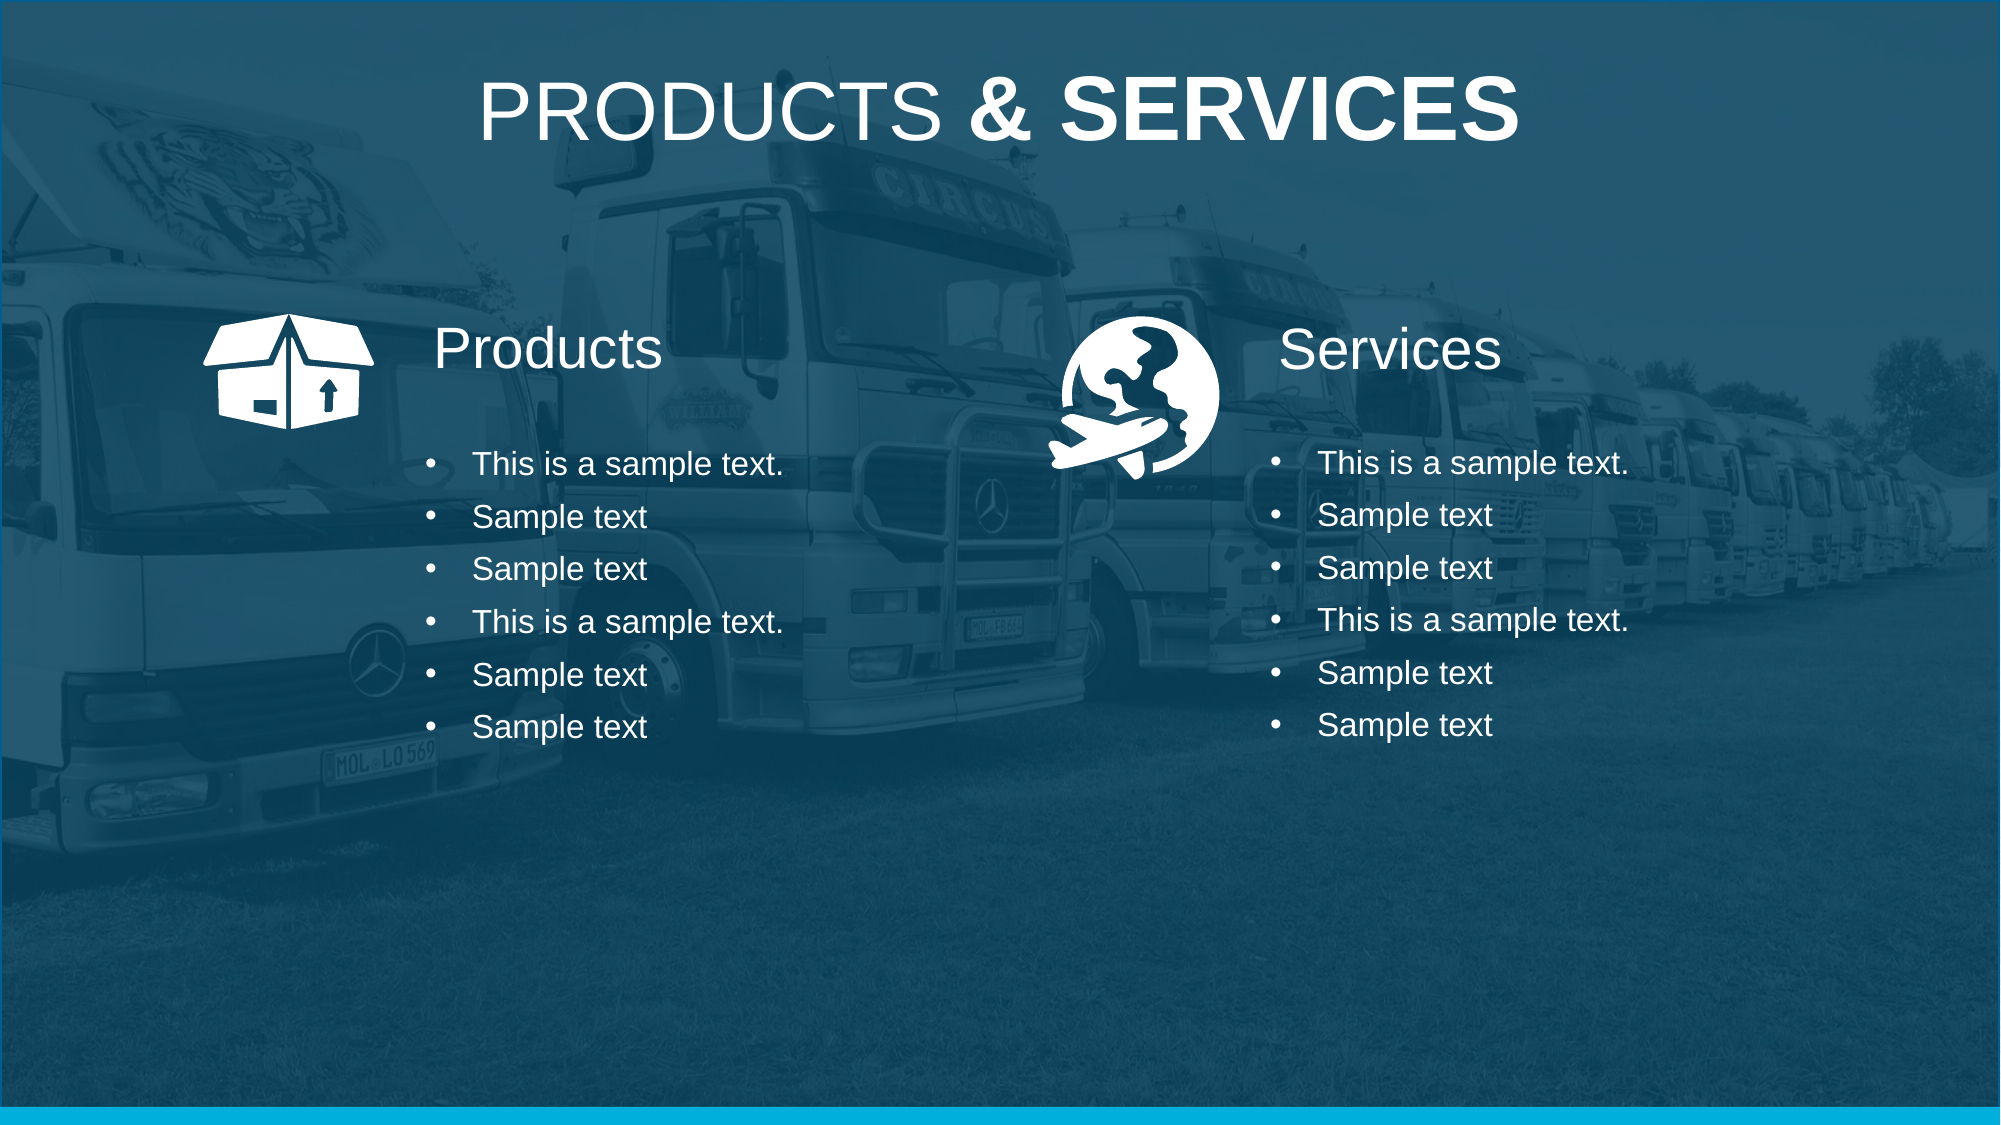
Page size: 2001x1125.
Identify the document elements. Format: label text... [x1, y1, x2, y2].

text_box [0, 1105, 2000, 1125]
title PRODUCTS & SERVICES [99, 45, 1900, 162]
text_box [0, 0, 2000, 1105]
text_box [202, 302, 1798, 851]
